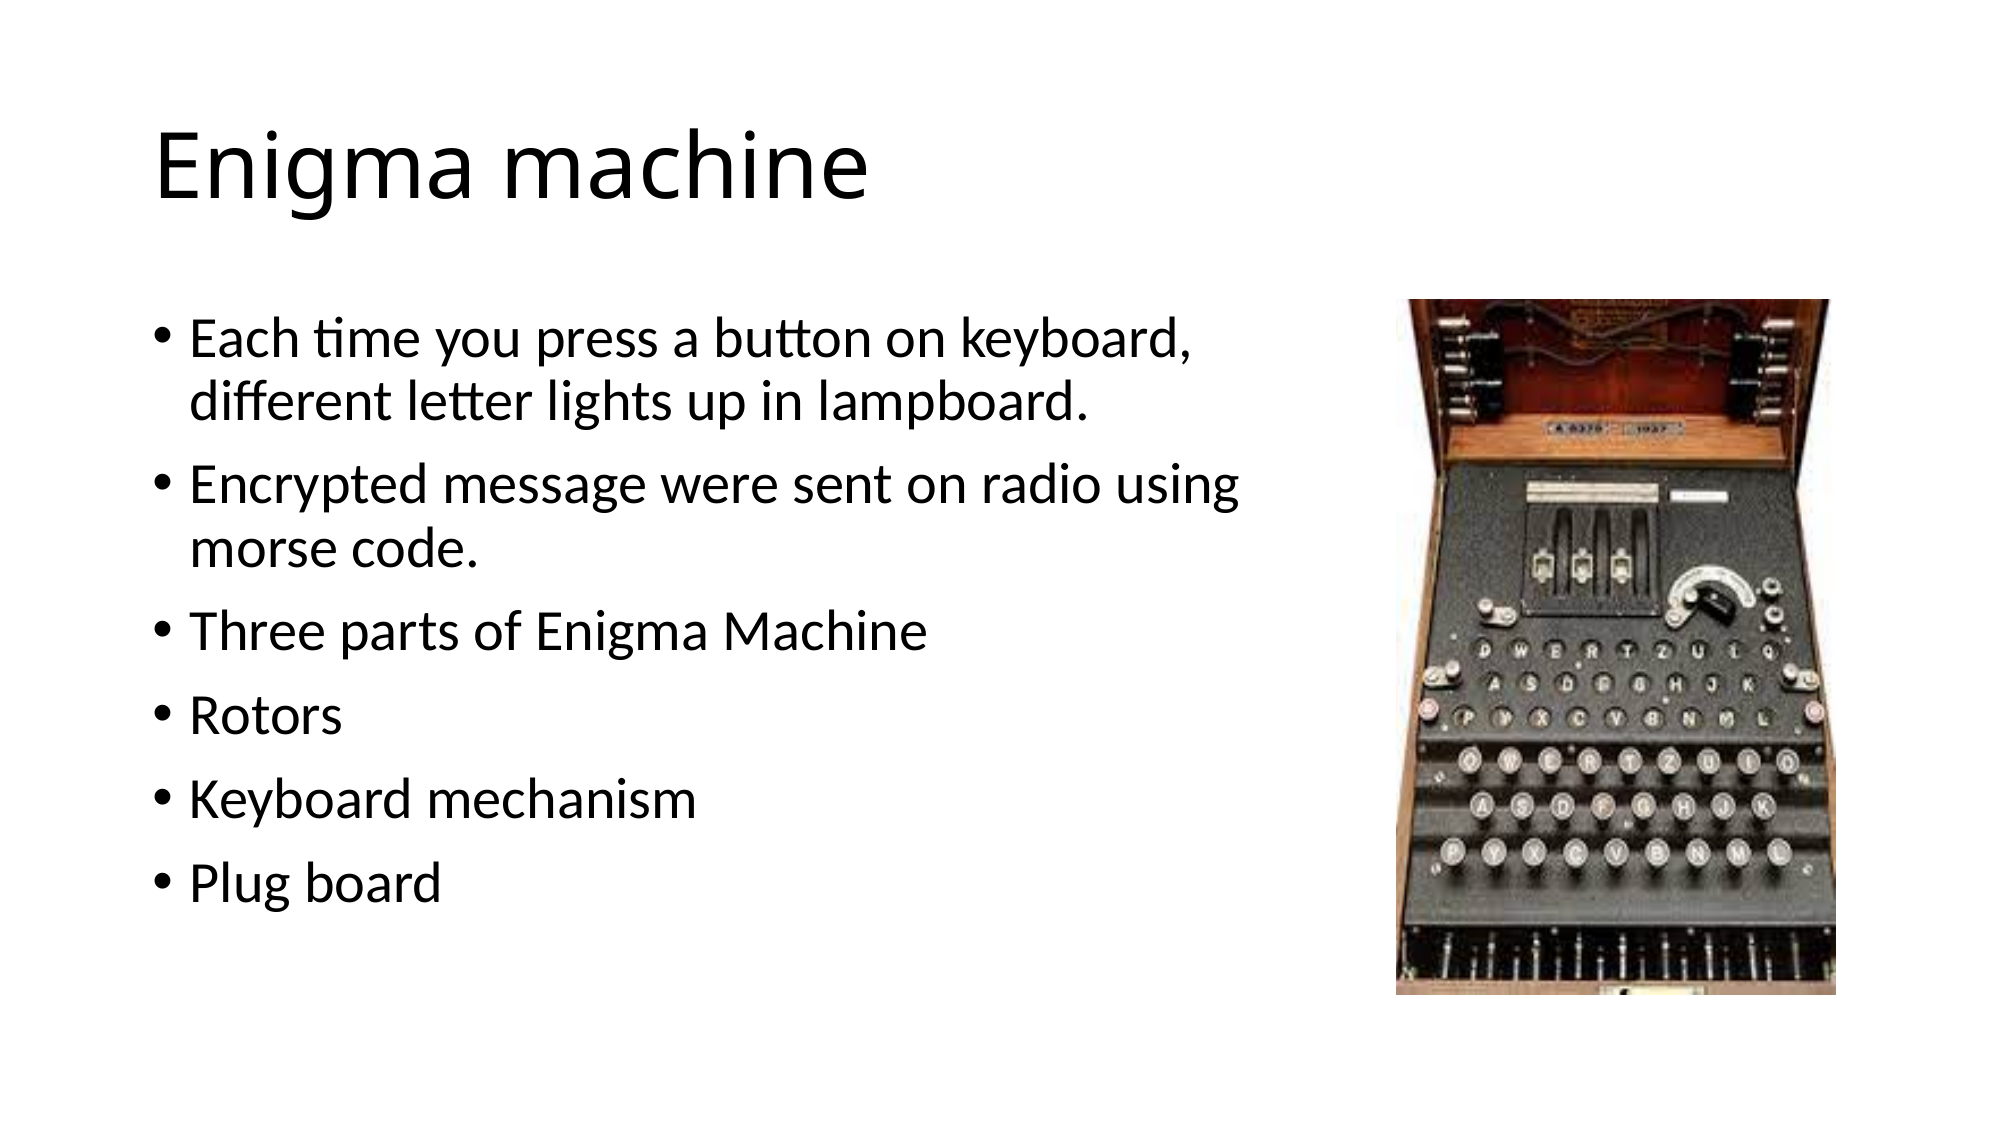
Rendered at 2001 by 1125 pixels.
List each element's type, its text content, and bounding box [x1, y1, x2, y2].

title Enigma machine [137, 59, 1863, 278]
list Each time you press a button on keyboard, different letter lights up in lampboard. Encrypted message were sent on radio using morse code. Three parts of Enigma Machine Rotors Keyboard mechanism Plug board [137, 299, 1366, 1014]
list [1396, 299, 1836, 995]
